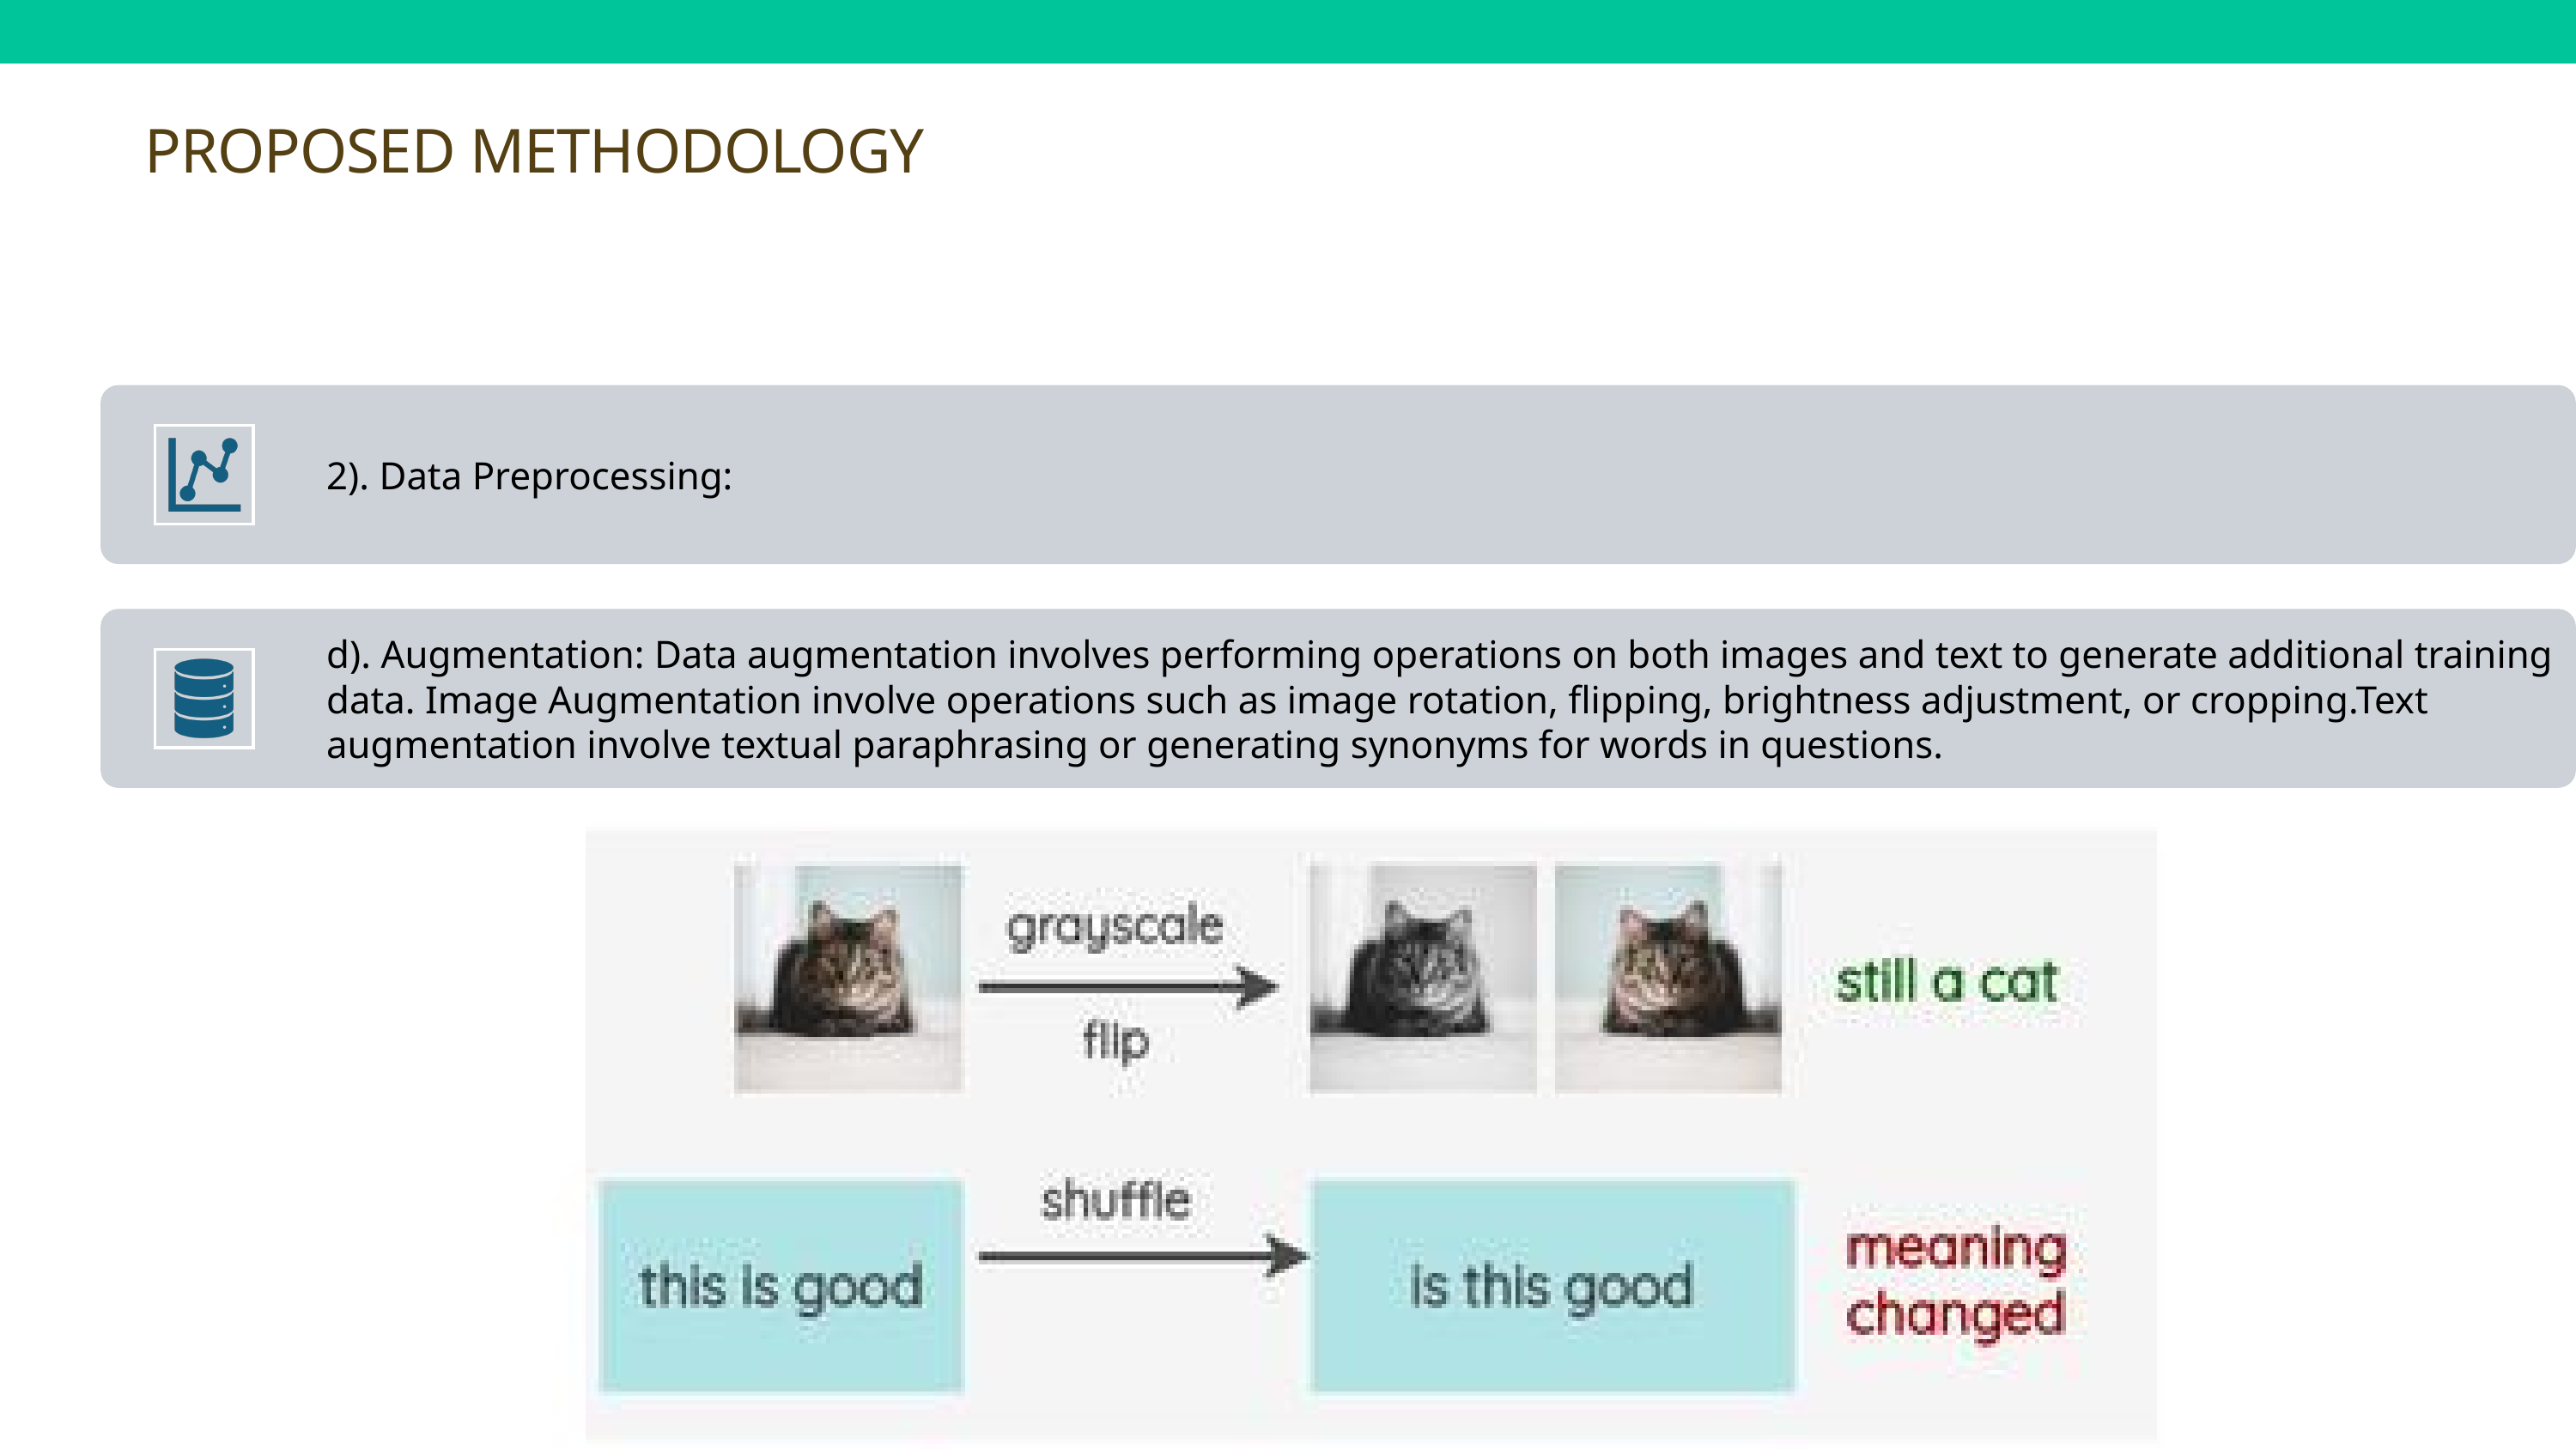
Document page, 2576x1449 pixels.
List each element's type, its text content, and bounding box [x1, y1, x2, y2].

text_box PROPOSED METHODOLOGY [144, 64, 1176, 185]
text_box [100, 288, 2576, 886]
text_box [0, 0, 2576, 64]
text_box [551, 886, 2166, 1449]
